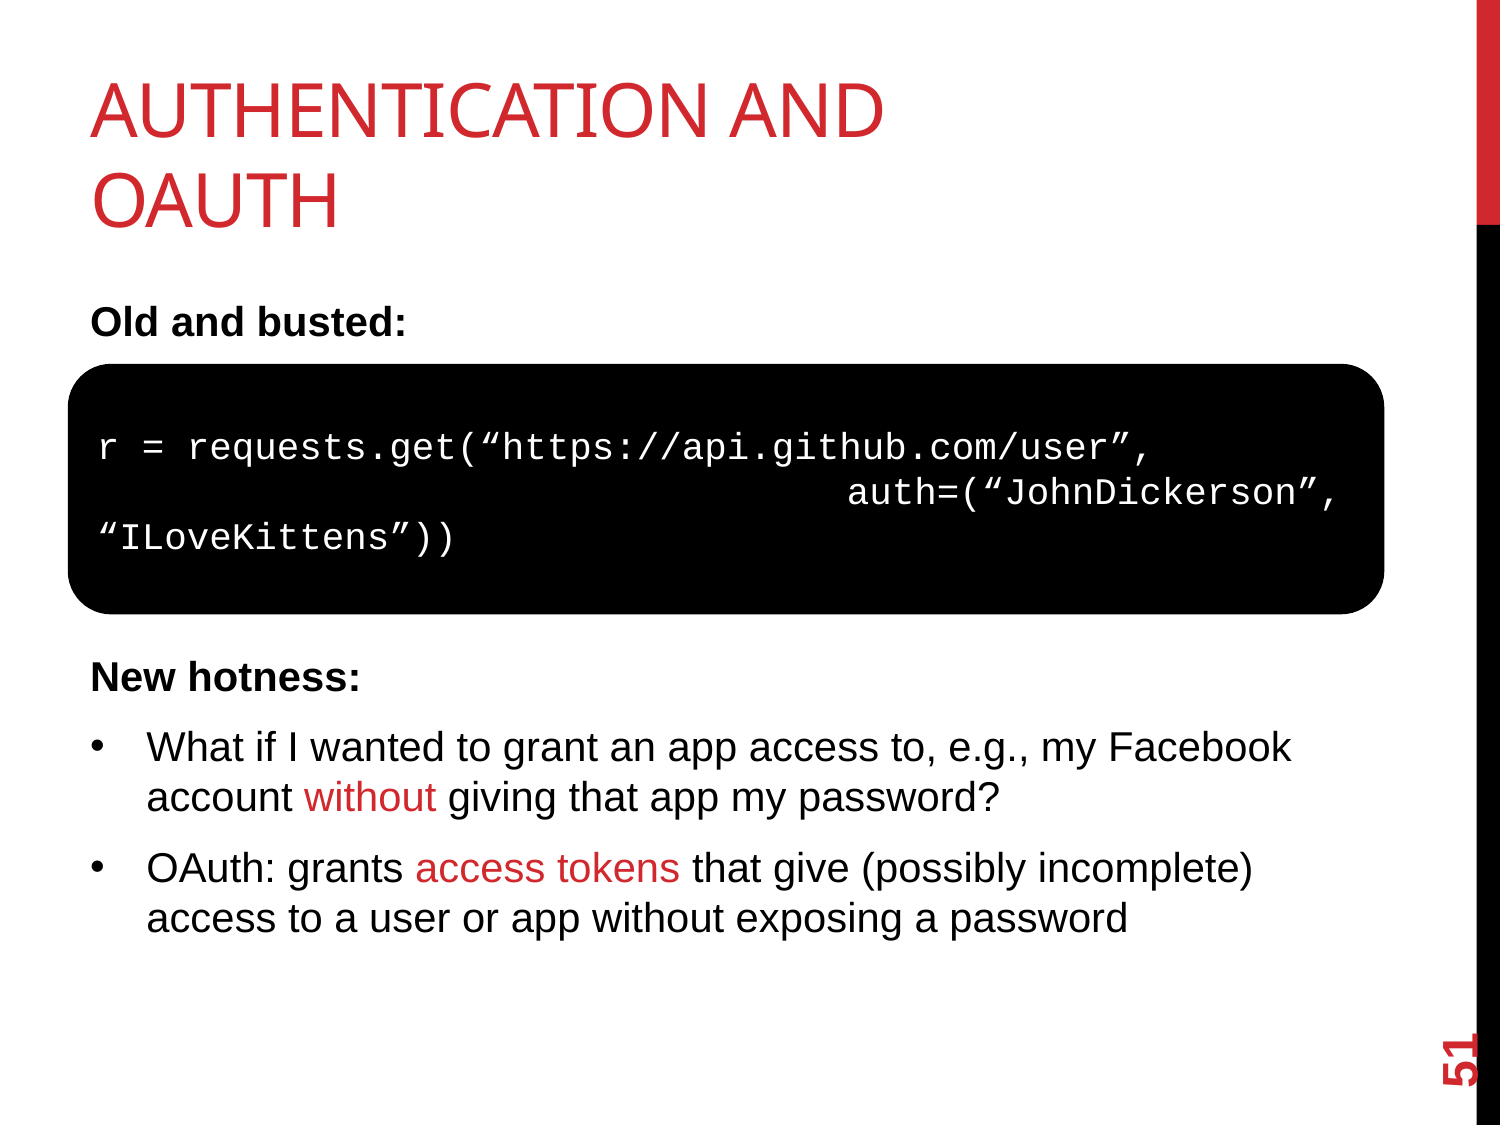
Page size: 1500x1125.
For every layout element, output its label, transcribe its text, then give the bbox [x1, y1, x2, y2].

text_box r = requests.get(“https://api.github.com/user”, auth=(“JohnDickerson”, “ILoveKittens”)) [67, 363, 1385, 615]
list Old and busted: New hotness: What if I wanted to grant an app access to, e.g., my Facebook account without giving that app my password? OAuth: grants access tokens that give (possibly incomplete) access to a user or app without exposing a password [75, 287, 1325, 381]
list Old and busted: New hotness: What if I wanted to grant an app access to, e.g., my Facebook account without giving that app my password? OAuth: grants access tokens that give (possibly incomplete) access to a user or app without exposing a password [75, 597, 1325, 1005]
slide_number 51 [1427, 887, 1488, 1104]
title Authentication and OAuth [75, 25, 1025, 250]
